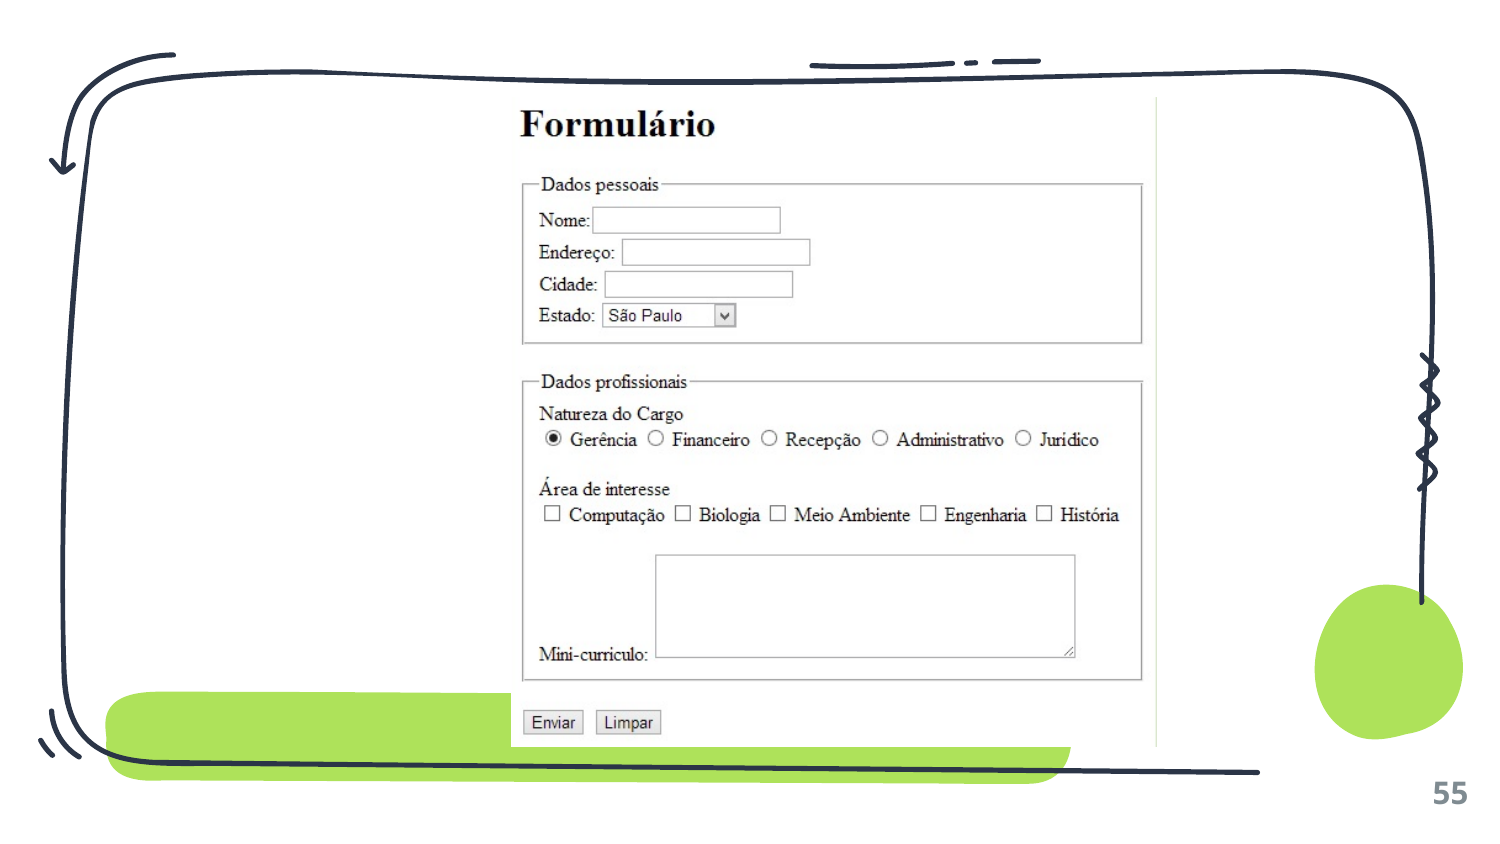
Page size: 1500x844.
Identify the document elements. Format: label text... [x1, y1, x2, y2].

slide_number ‹#› [1378, 769, 1469, 820]
picture [510, 96, 1157, 747]
